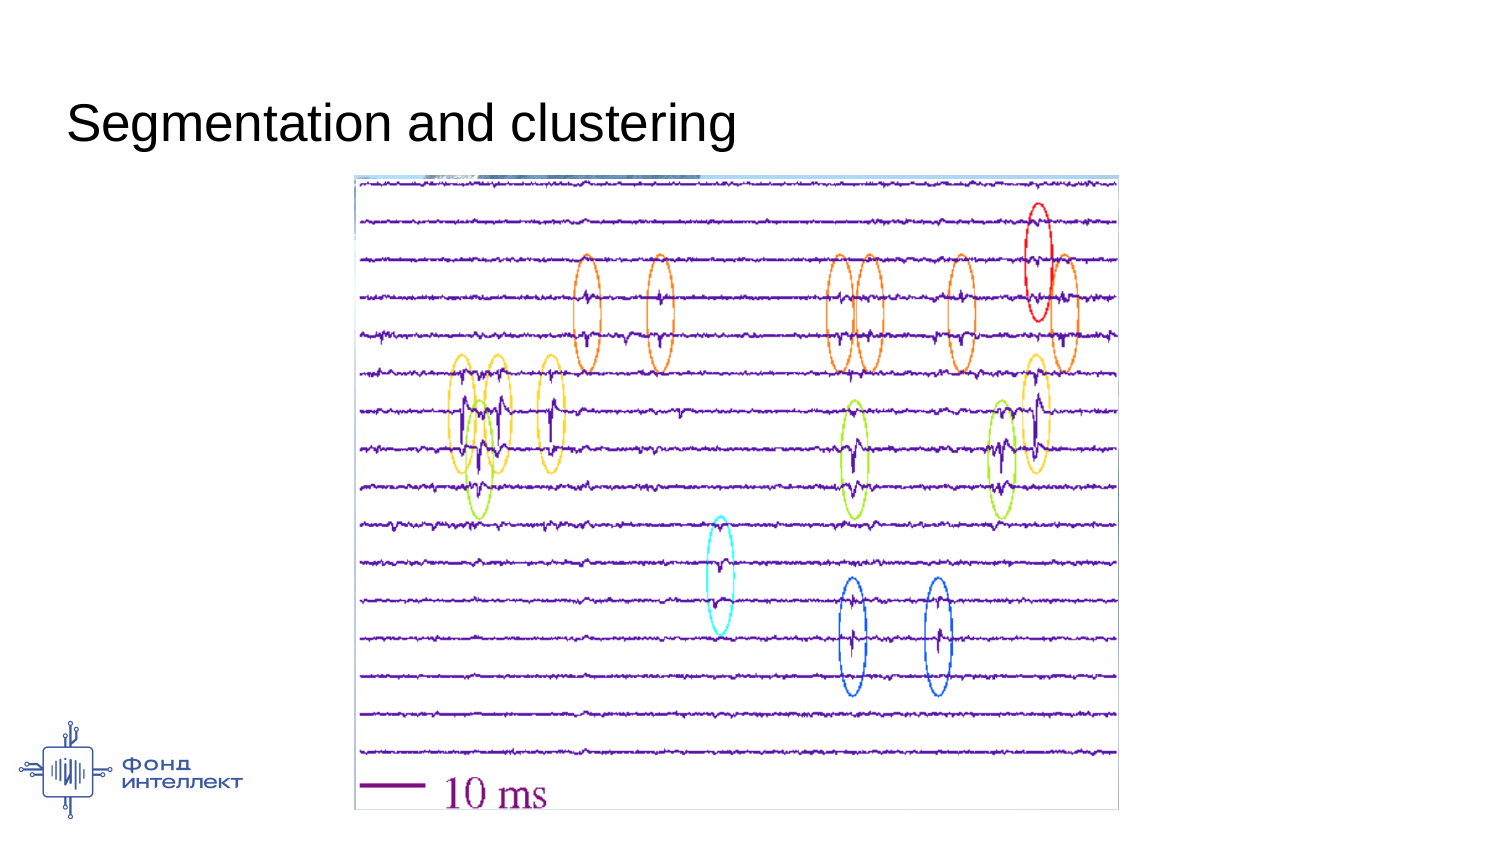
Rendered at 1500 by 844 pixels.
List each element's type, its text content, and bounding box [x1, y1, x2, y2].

title Segmentation and clustering [51, 72, 1449, 167]
picture [354, 175, 1119, 810]
picture [12, 712, 249, 830]
